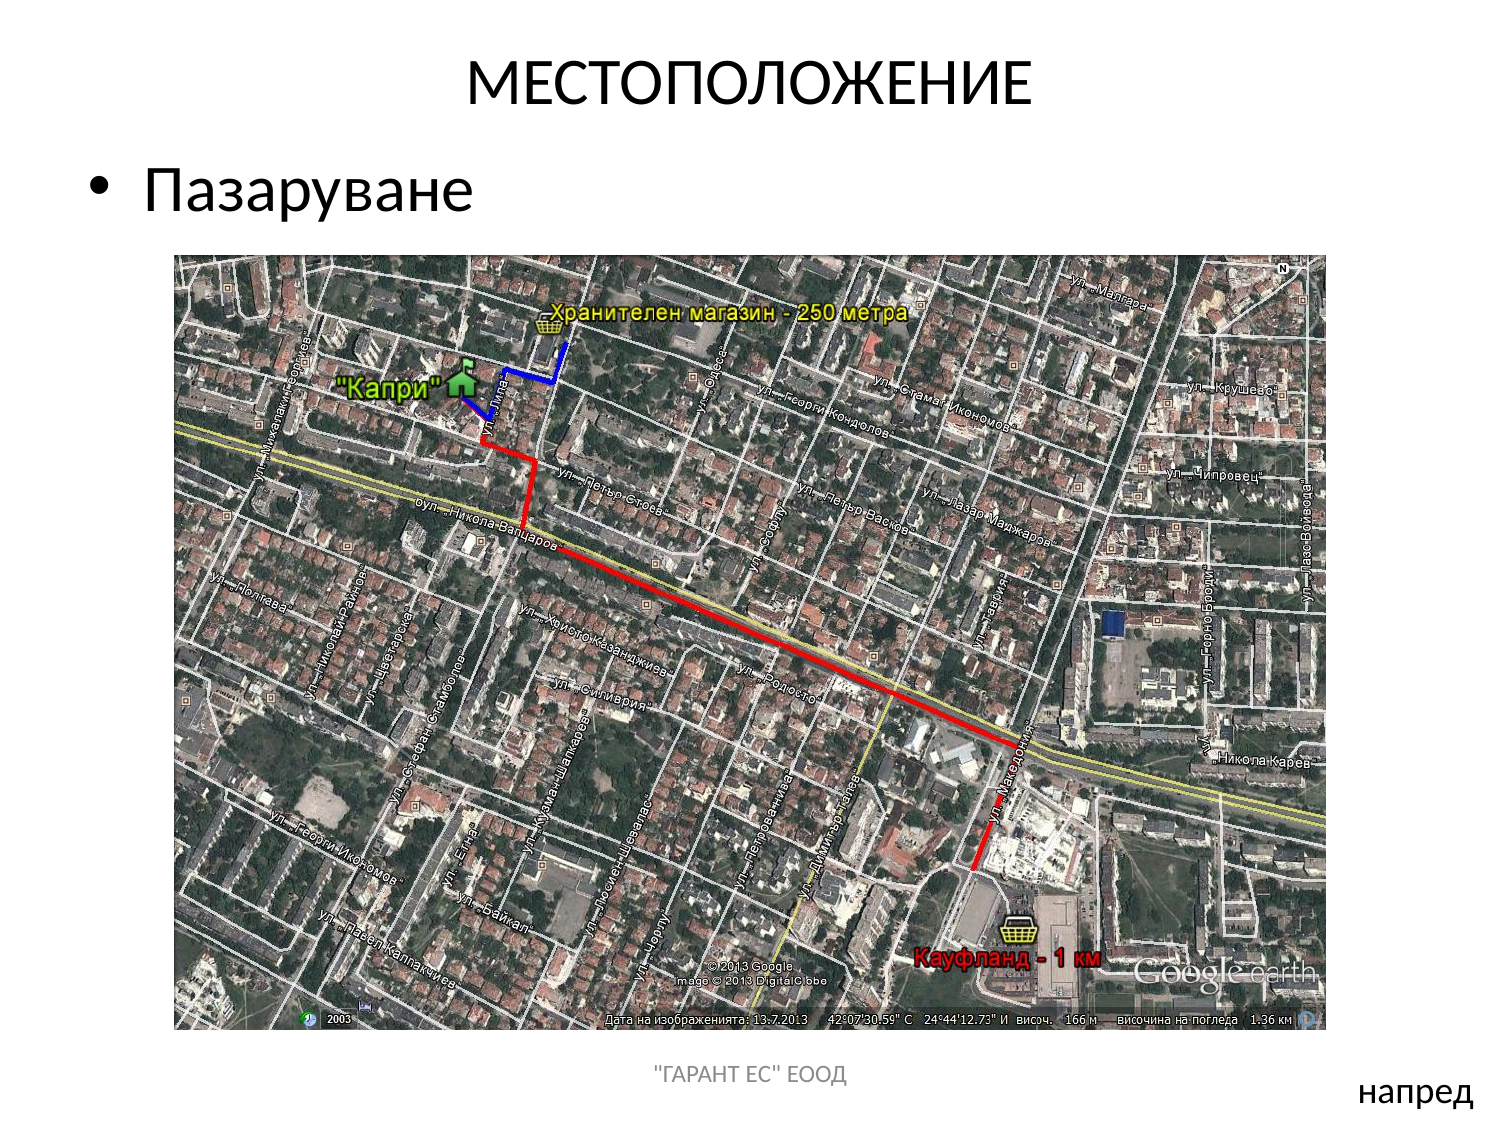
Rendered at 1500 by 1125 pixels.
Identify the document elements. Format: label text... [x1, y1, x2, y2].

picture [174, 255, 1326, 1031]
footer "ГАРАНТ EС" ЕООД [512, 1042, 988, 1103]
title МЕСТОПОЛОЖЕНИЕ [75, 0, 1425, 172]
list Пазаруване [72, 137, 1423, 268]
text_box напред [1342, 1058, 1490, 1119]
